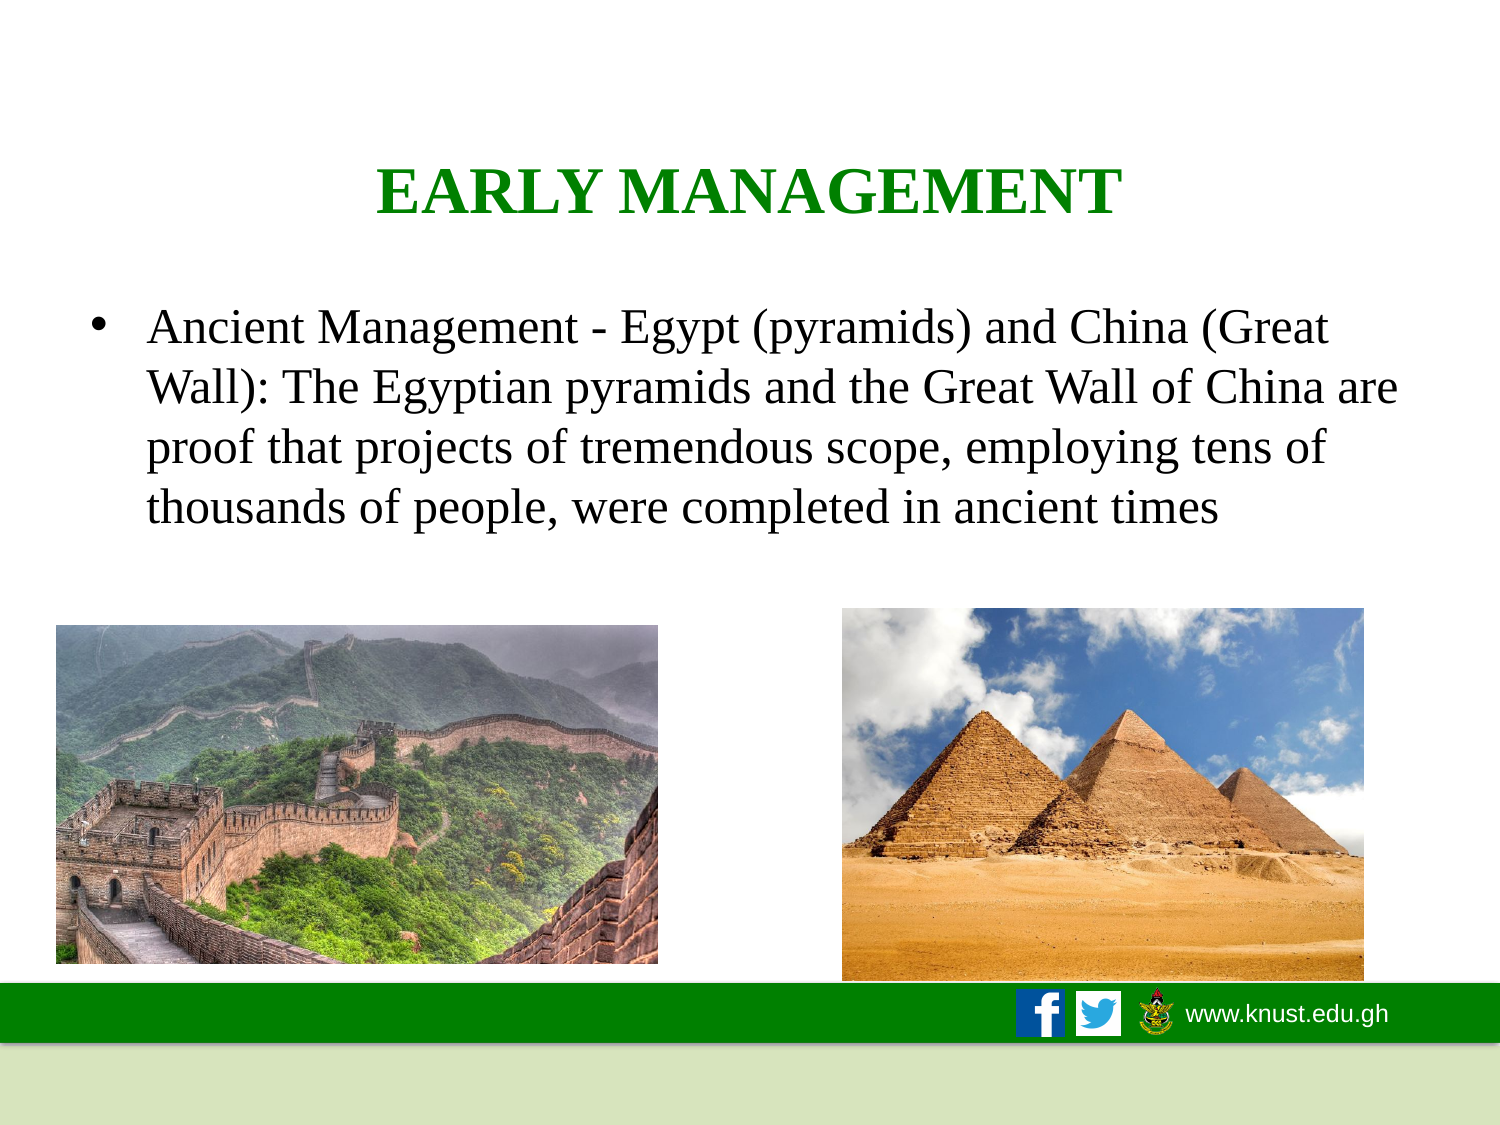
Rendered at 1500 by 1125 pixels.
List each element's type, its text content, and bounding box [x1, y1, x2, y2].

title EARLY MANAGEMENT [103, 59, 1397, 278]
picture [842, 608, 1364, 981]
picture [56, 625, 658, 964]
picture [1016, 989, 1065, 1037]
picture [1076, 991, 1121, 1036]
list Ancient Management - Egypt (pyramids) and China (Great Wall): The Egyptian pyramids and the Great Wall of China are proof that projects of tremendous scope, employing tens of thousands of people, were completed in ancient times [75, 286, 1425, 762]
picture [1139, 987, 1174, 1035]
